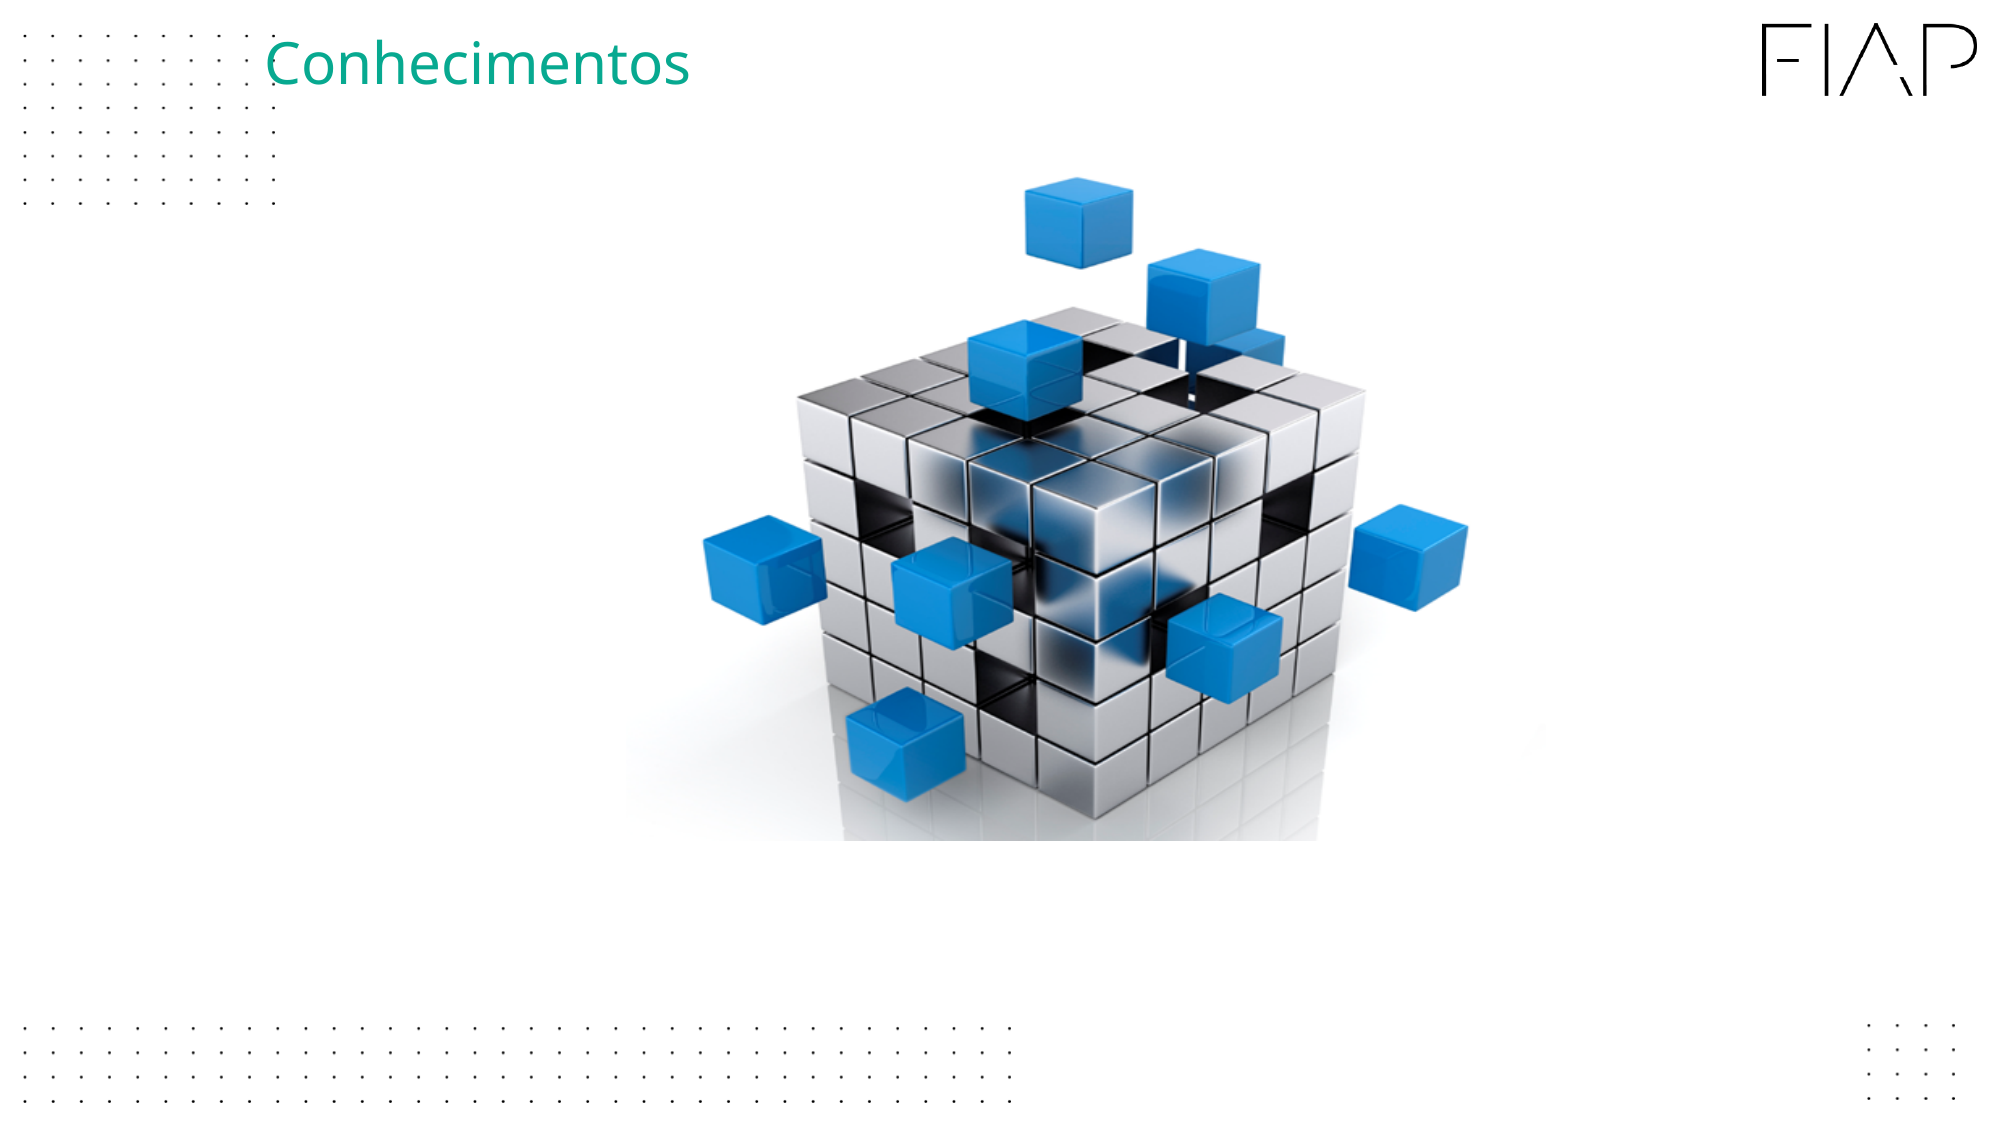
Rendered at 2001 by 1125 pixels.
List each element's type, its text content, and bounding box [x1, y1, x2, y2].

picture [23, 34, 275, 205]
picture [23, 1025, 1011, 1103]
text_box Conhecimentos [249, 19, 1059, 104]
picture [626, 151, 1546, 841]
picture [1762, 23, 1977, 96]
picture [1862, 1022, 1955, 1100]
